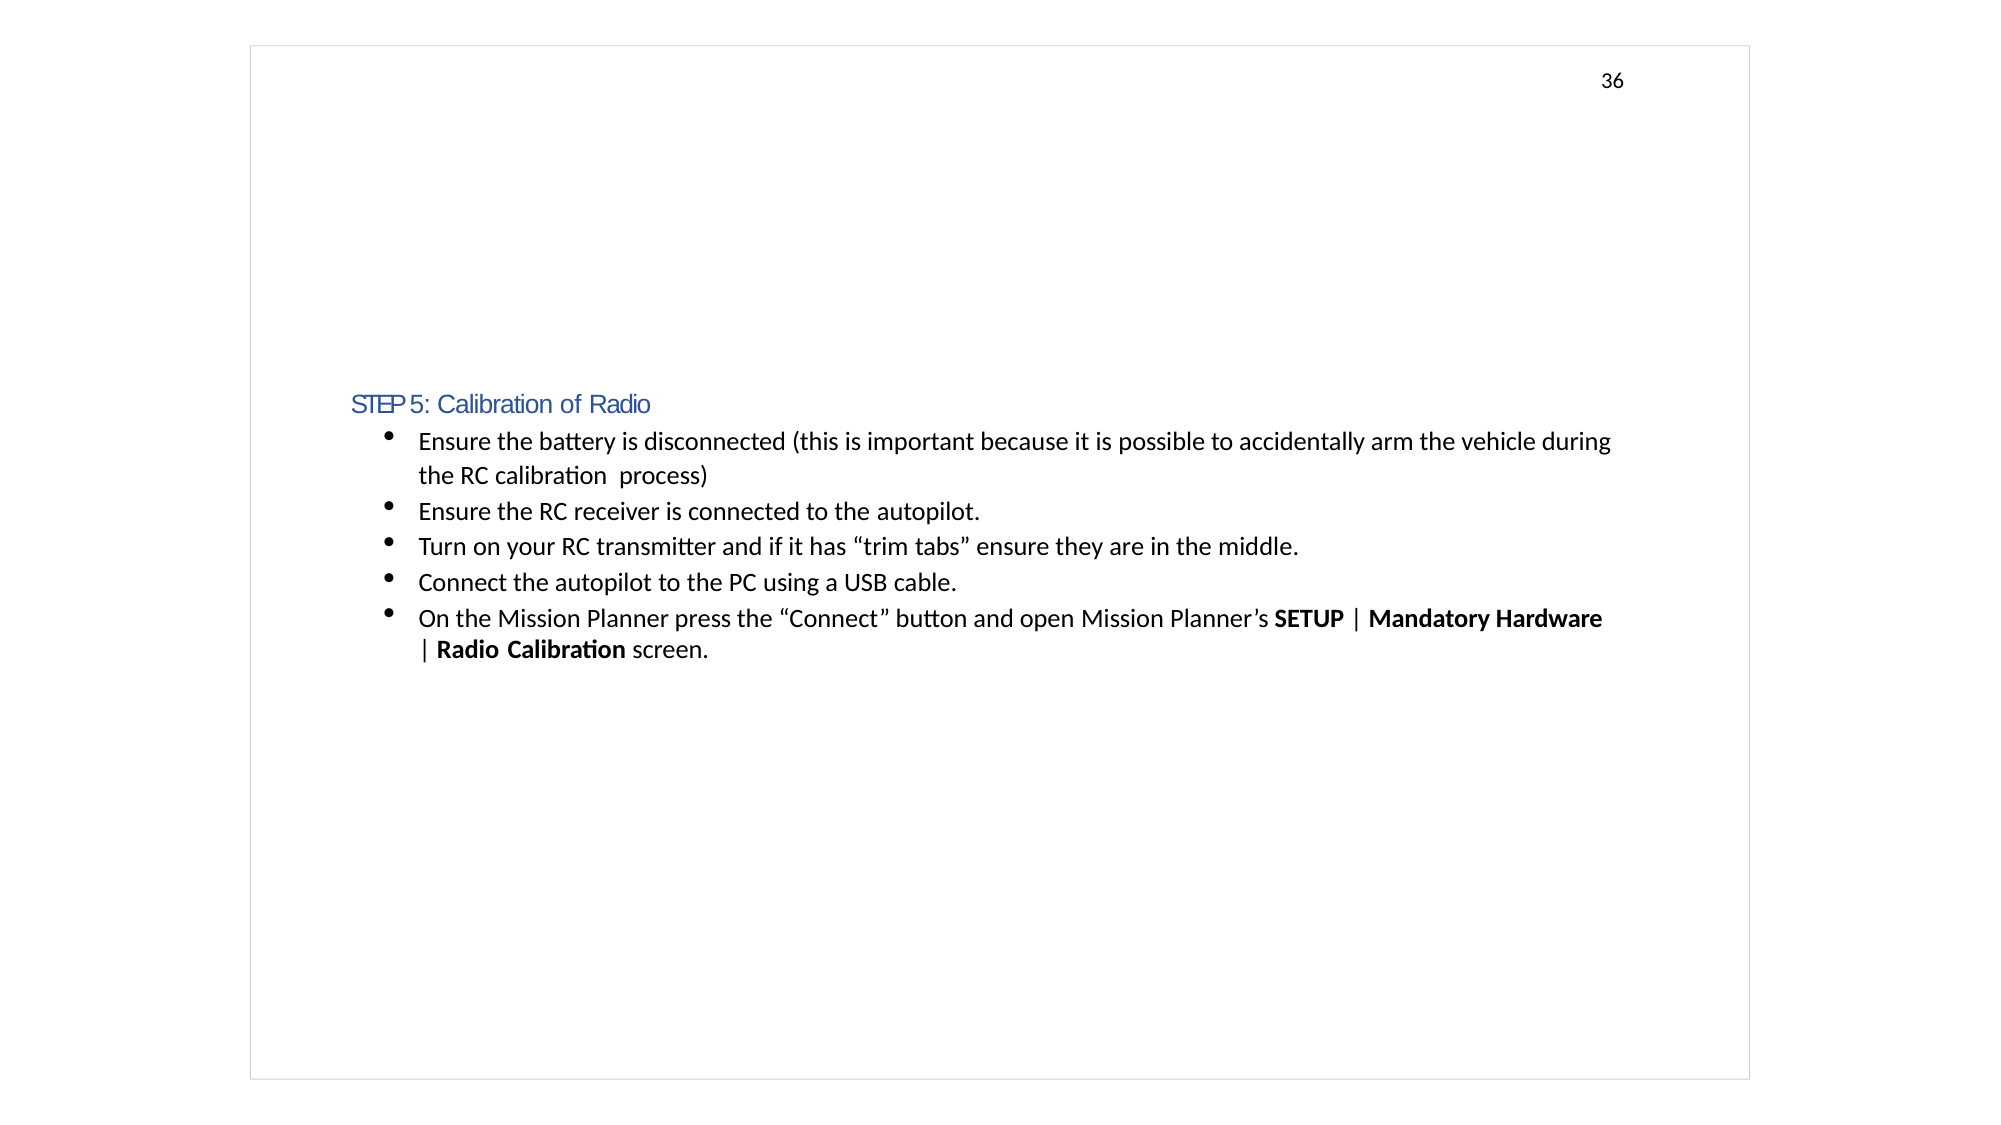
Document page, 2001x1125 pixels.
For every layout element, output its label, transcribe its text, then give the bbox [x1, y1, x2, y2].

text_box 36 [1599, 63, 1627, 93]
text_box STEP 5: Calibration of Radio Ensure the battery is disconnected (this is important because it is possible to accidentally arm the vehicle during the RC calibration process) Ensure the RC receiver is connected to the autopilot. Turn on your RC transmitter and if it has “trim tabs” ensure they are in the middle. Connect the autopilot to the PC using a USB cable. On the Mission Planner press the “Connect” button and open Mission Planner’s SETUP | Mandatory Hardware | Radio Calibration screen. [348, 381, 1627, 664]
